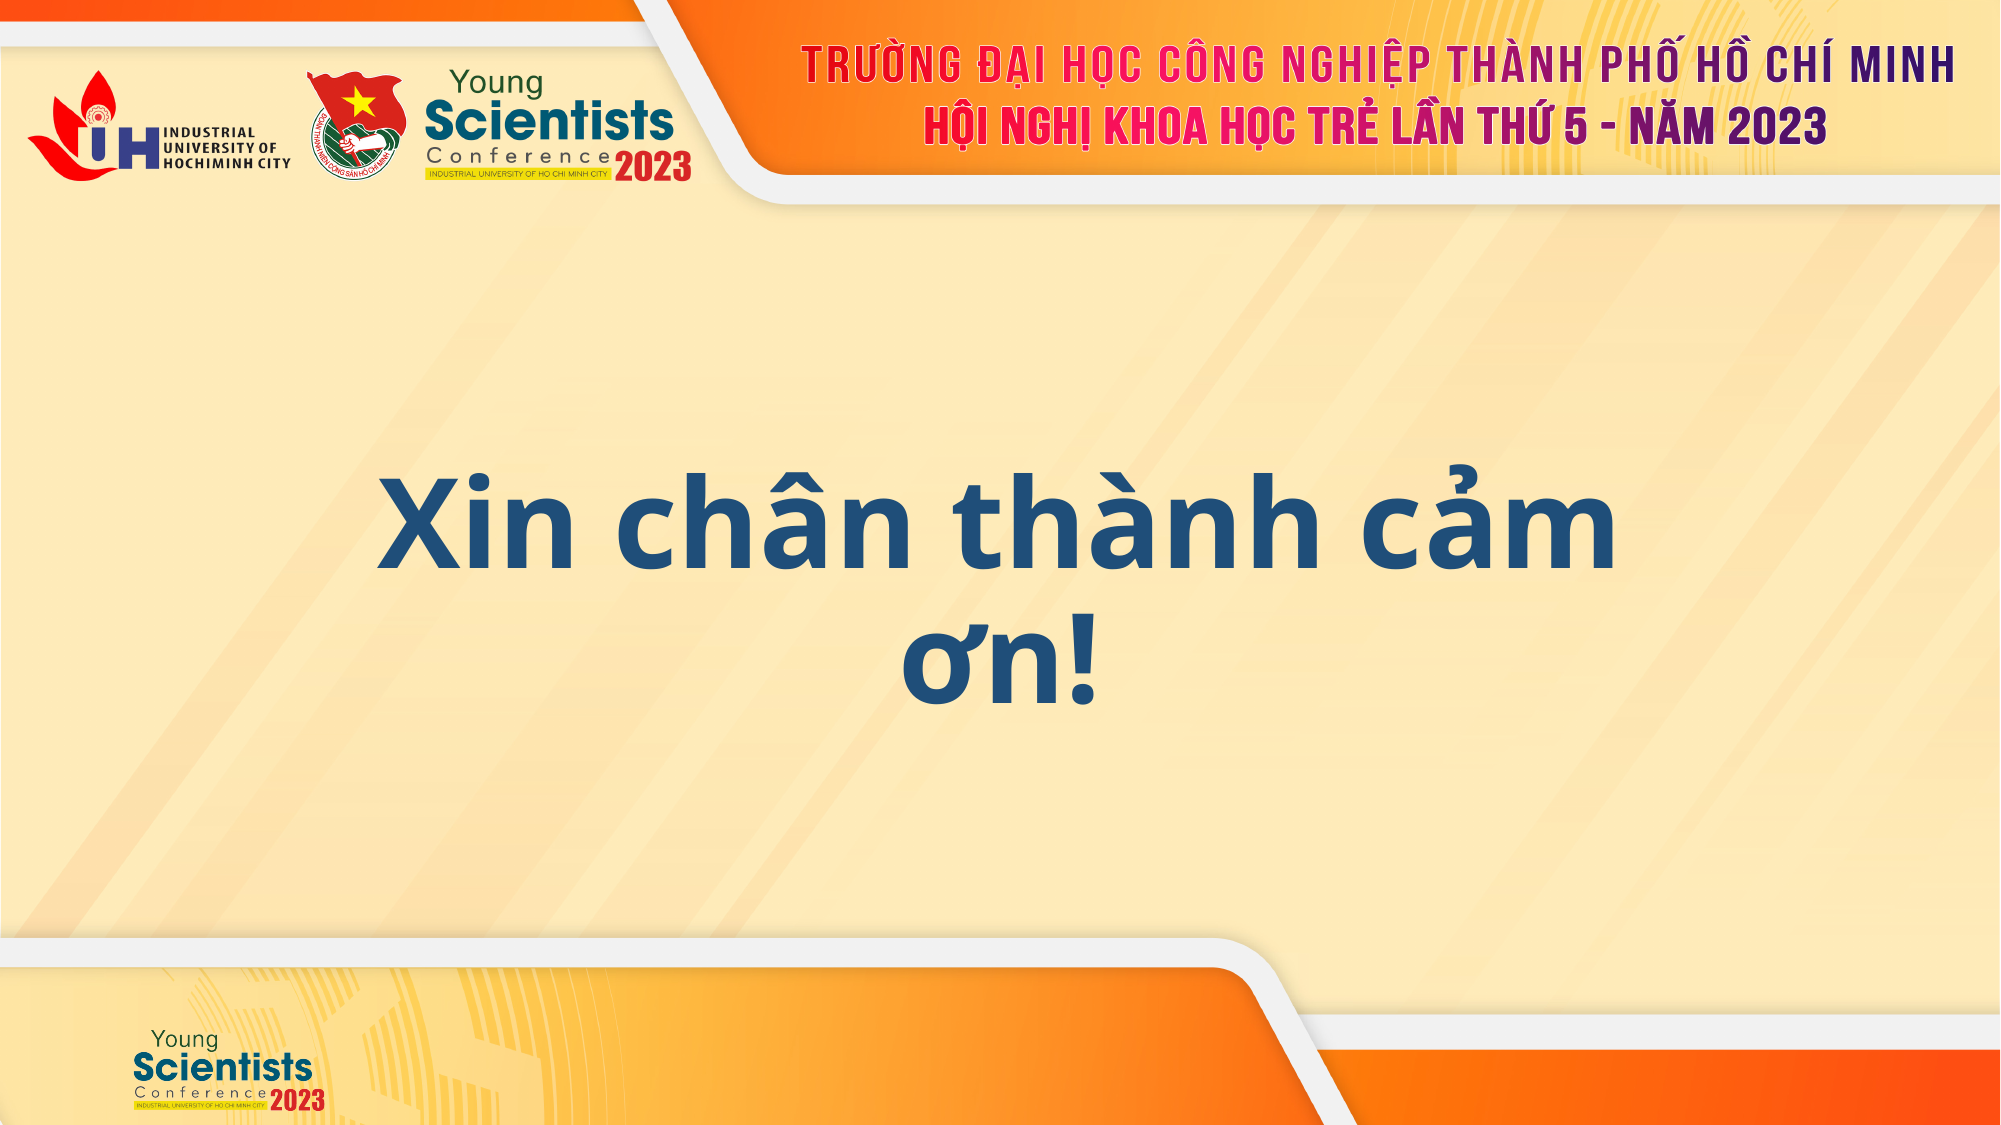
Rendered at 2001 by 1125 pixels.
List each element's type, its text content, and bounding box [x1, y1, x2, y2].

picture [0, 0, 2001, 1125]
title Xin chân thành cảm ơn! [249, 387, 1750, 738]
